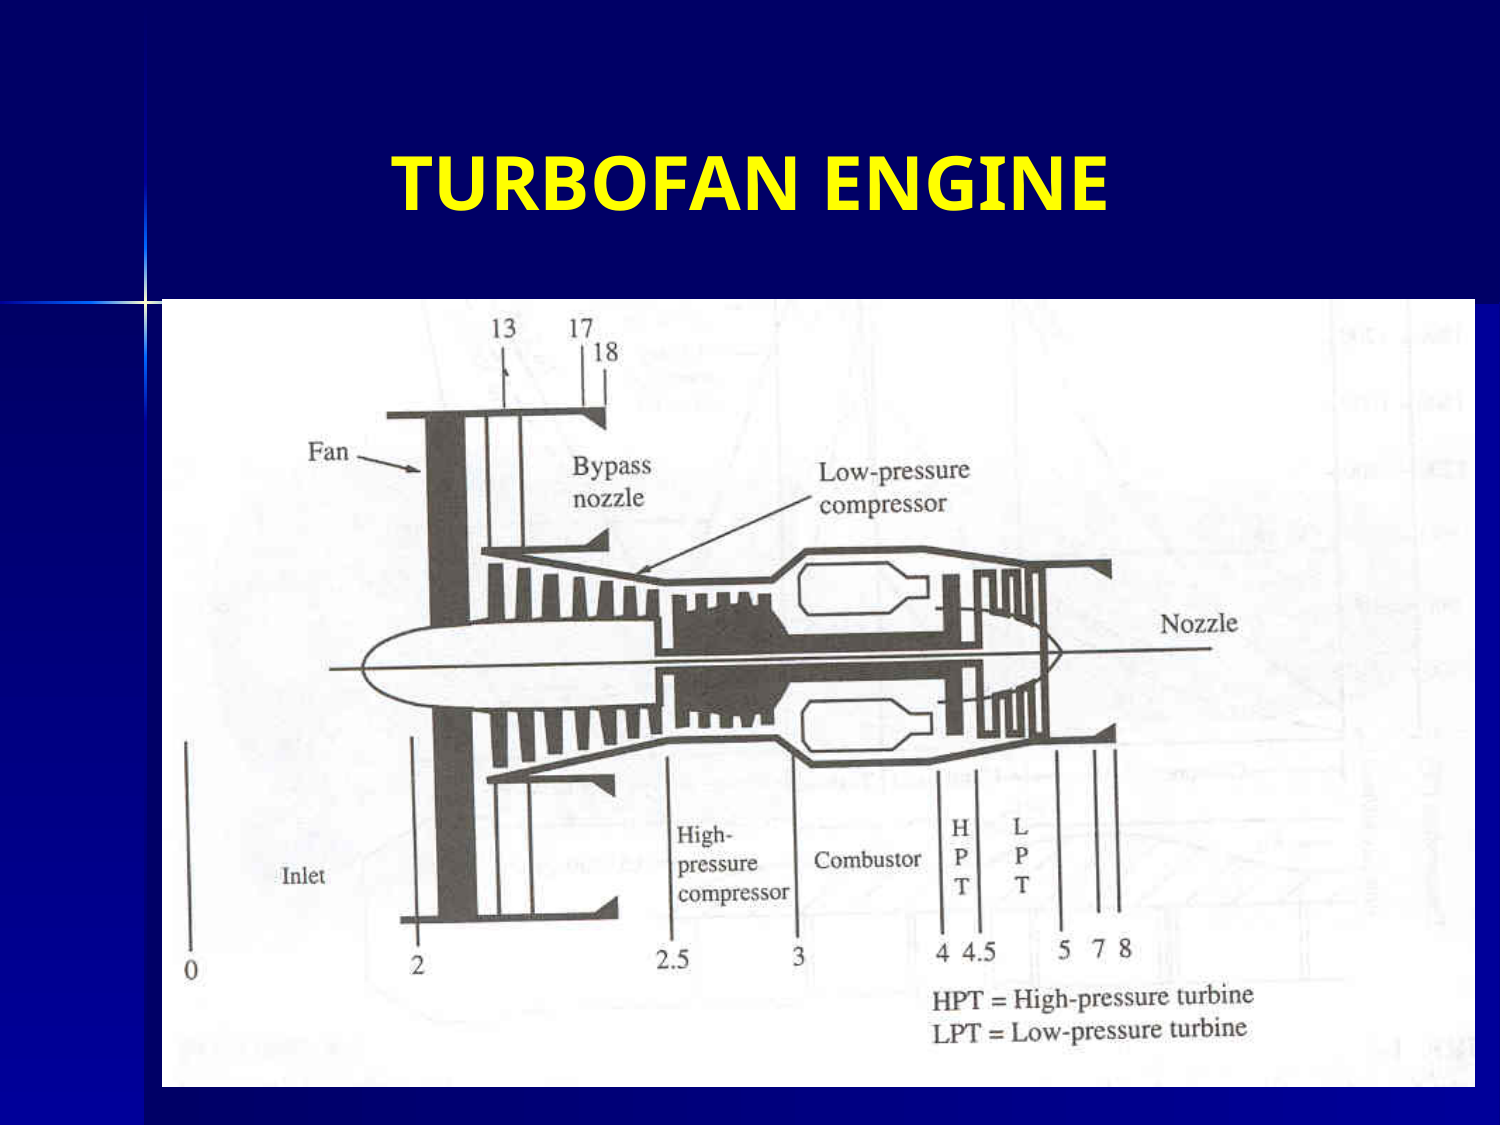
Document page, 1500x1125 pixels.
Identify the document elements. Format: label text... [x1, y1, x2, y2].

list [162, 299, 1476, 1087]
title TURBOFAN ENGINE [374, 112, 1226, 248]
